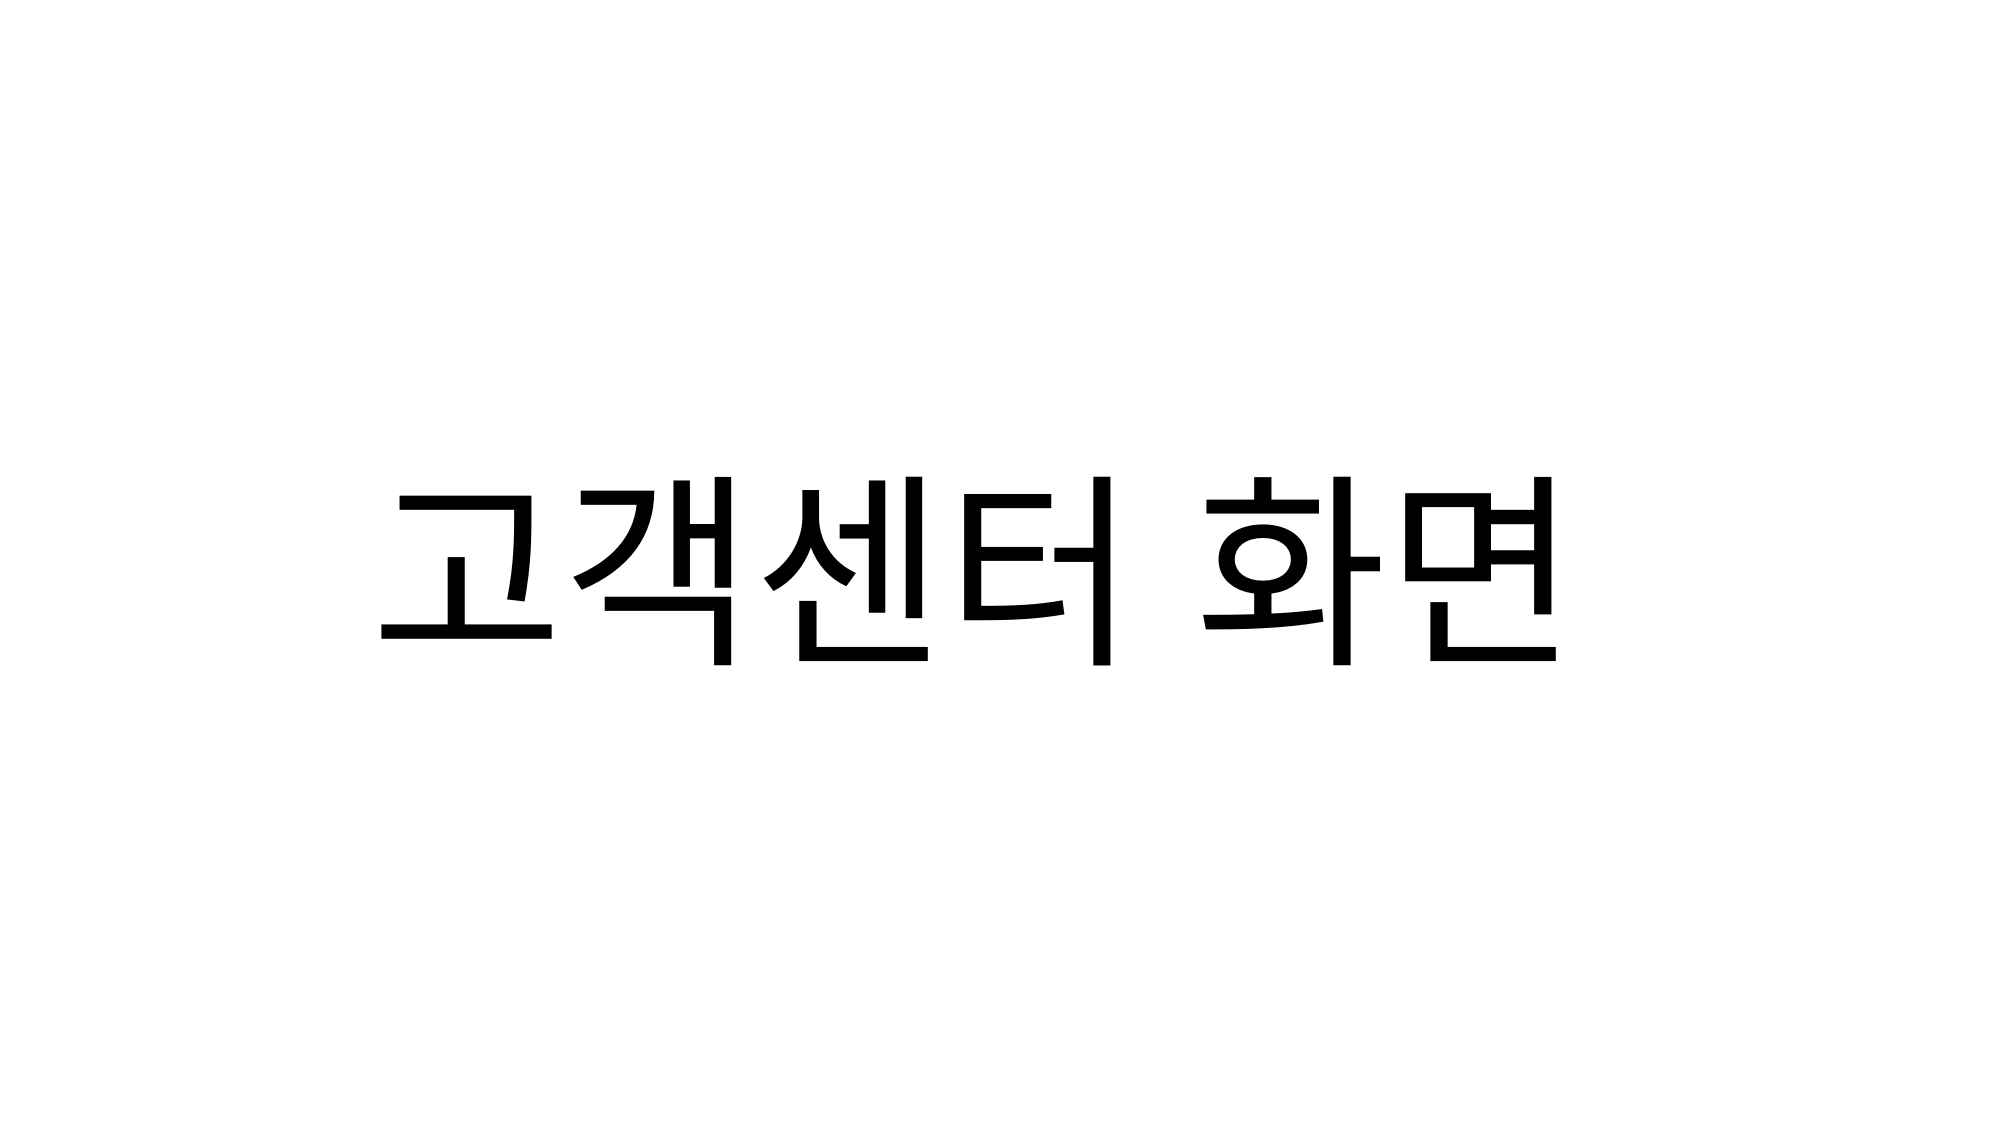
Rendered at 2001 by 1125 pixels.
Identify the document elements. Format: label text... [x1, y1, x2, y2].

text_box 고객센터 화면 [68, 433, 1882, 699]
